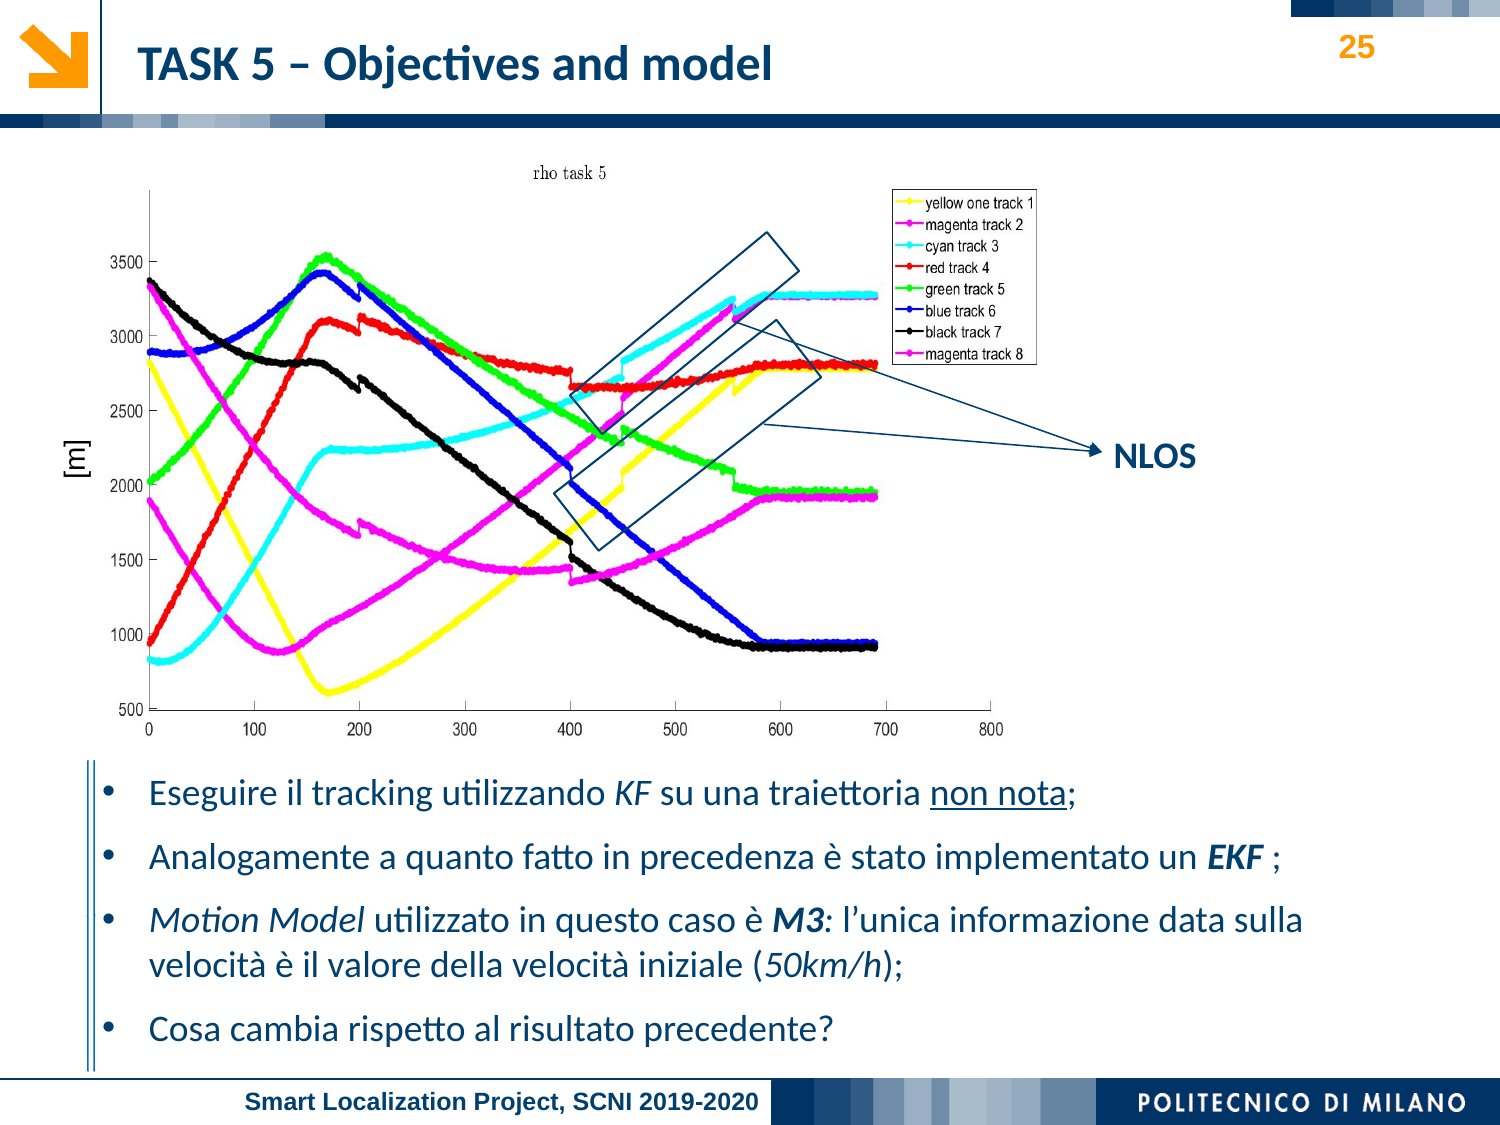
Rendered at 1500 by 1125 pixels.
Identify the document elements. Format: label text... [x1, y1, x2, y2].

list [87, 141, 1053, 751]
text_box NLOS [1113, 431, 1287, 477]
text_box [763, 424, 1103, 453]
text_box Eseguire il tracking utilizzando KF su una traiettoria non nota; Analogamente a quanto fatto in precedenza è stato implementato un EKF ; Motion Model utilizzato in questo caso è M3: l’unica informazione data sulla velocità è il valore della velocità iniziale (50km/h); Cosa cambia rispetto al risultato precedente? [95, 760, 1413, 1057]
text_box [734, 321, 1103, 453]
text_box [86, 759, 96, 1072]
title TASK 5 – Objectives and model [137, 30, 1275, 169]
text_box [m] [55, 424, 82, 480]
picture [0, 0, 1500, 128]
picture [0, 1074, 1500, 1125]
